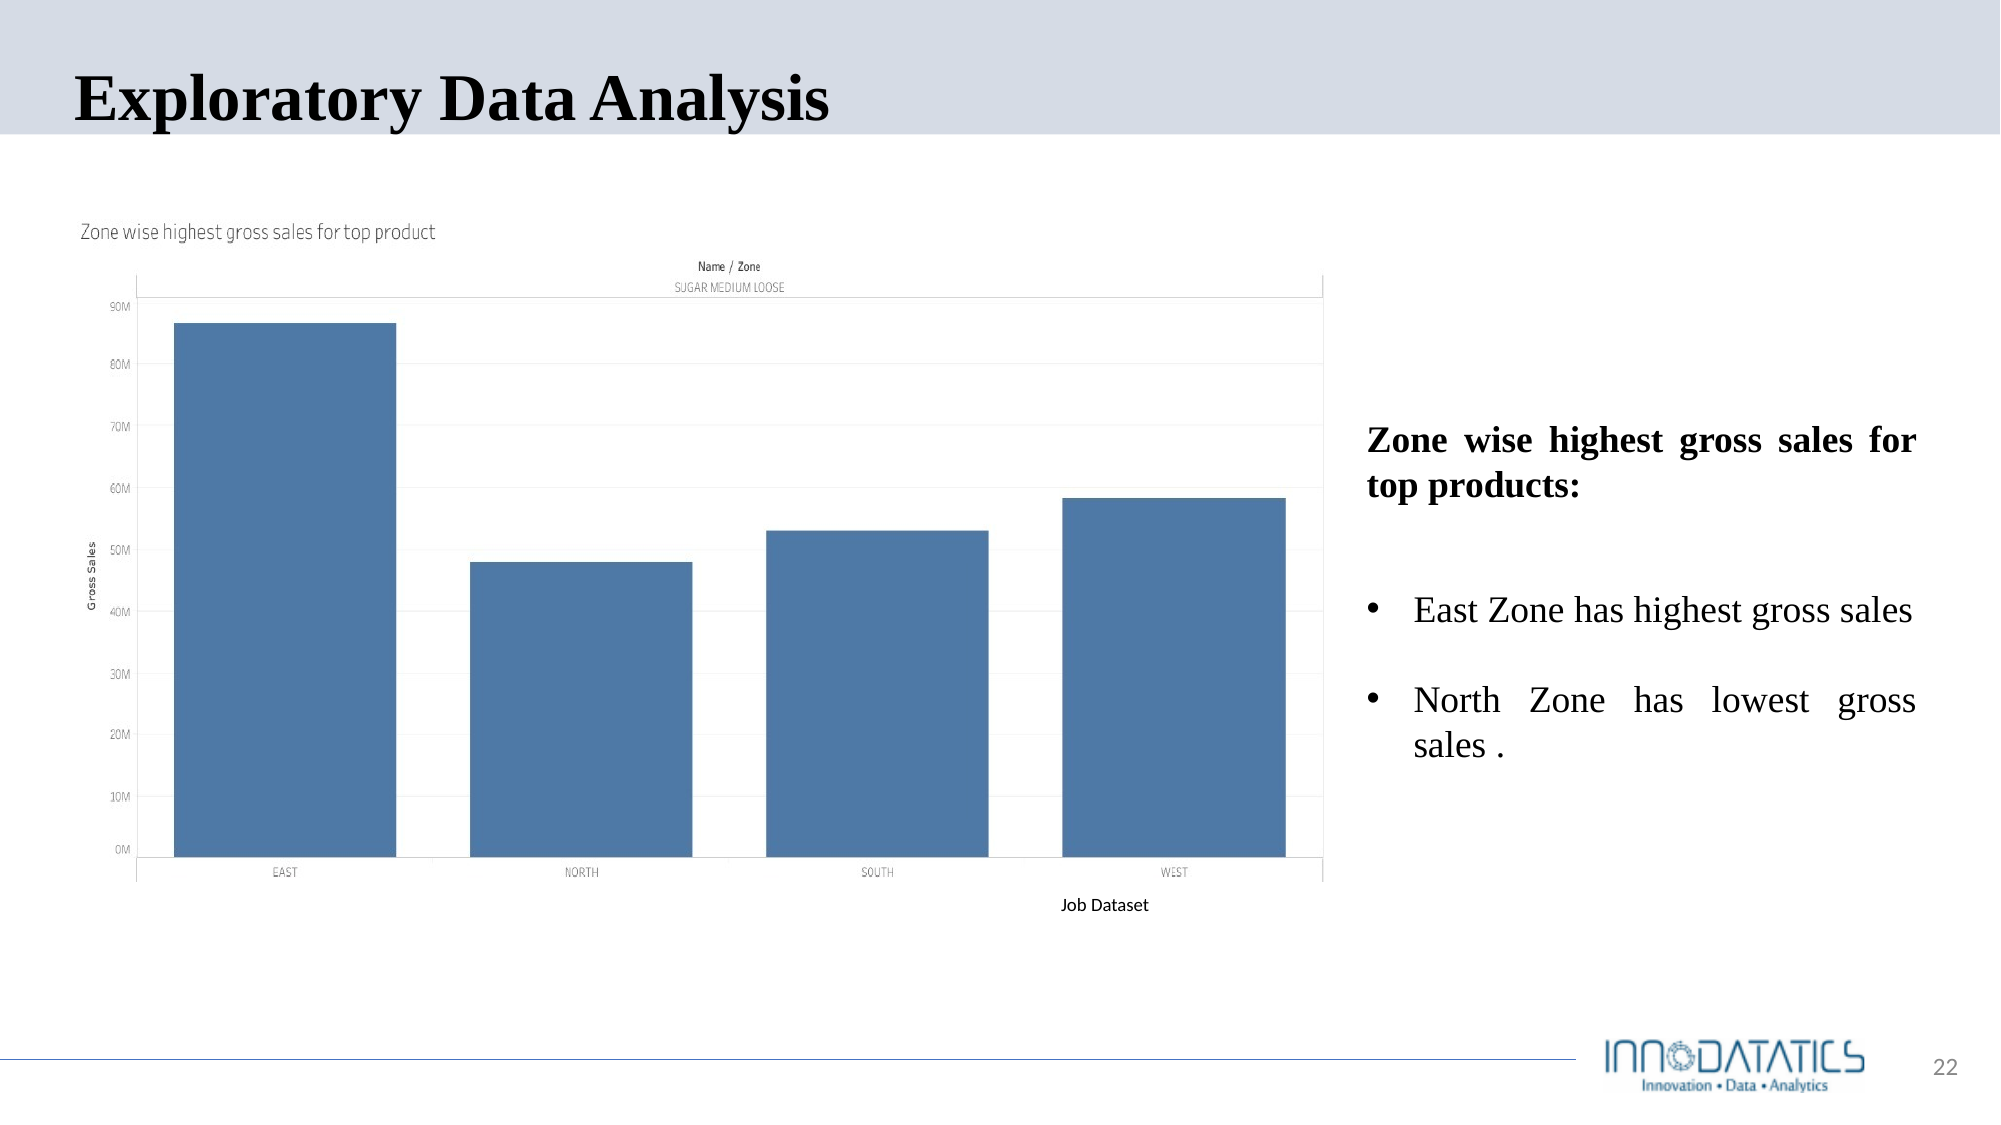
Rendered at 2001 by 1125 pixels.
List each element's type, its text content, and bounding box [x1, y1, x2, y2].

text_box Job Dataset [1046, 891, 1256, 927]
slide_number ‹#› [1909, 1041, 1974, 1090]
picture [77, 210, 1324, 882]
text_box Zone wise highest gross sales for top products: East Zone has highest gross sales North Zone has lowest gross sales . [1351, 407, 1933, 773]
picture [1603, 1038, 1865, 1093]
title Exploratory Data Analysis [59, 0, 1727, 201]
